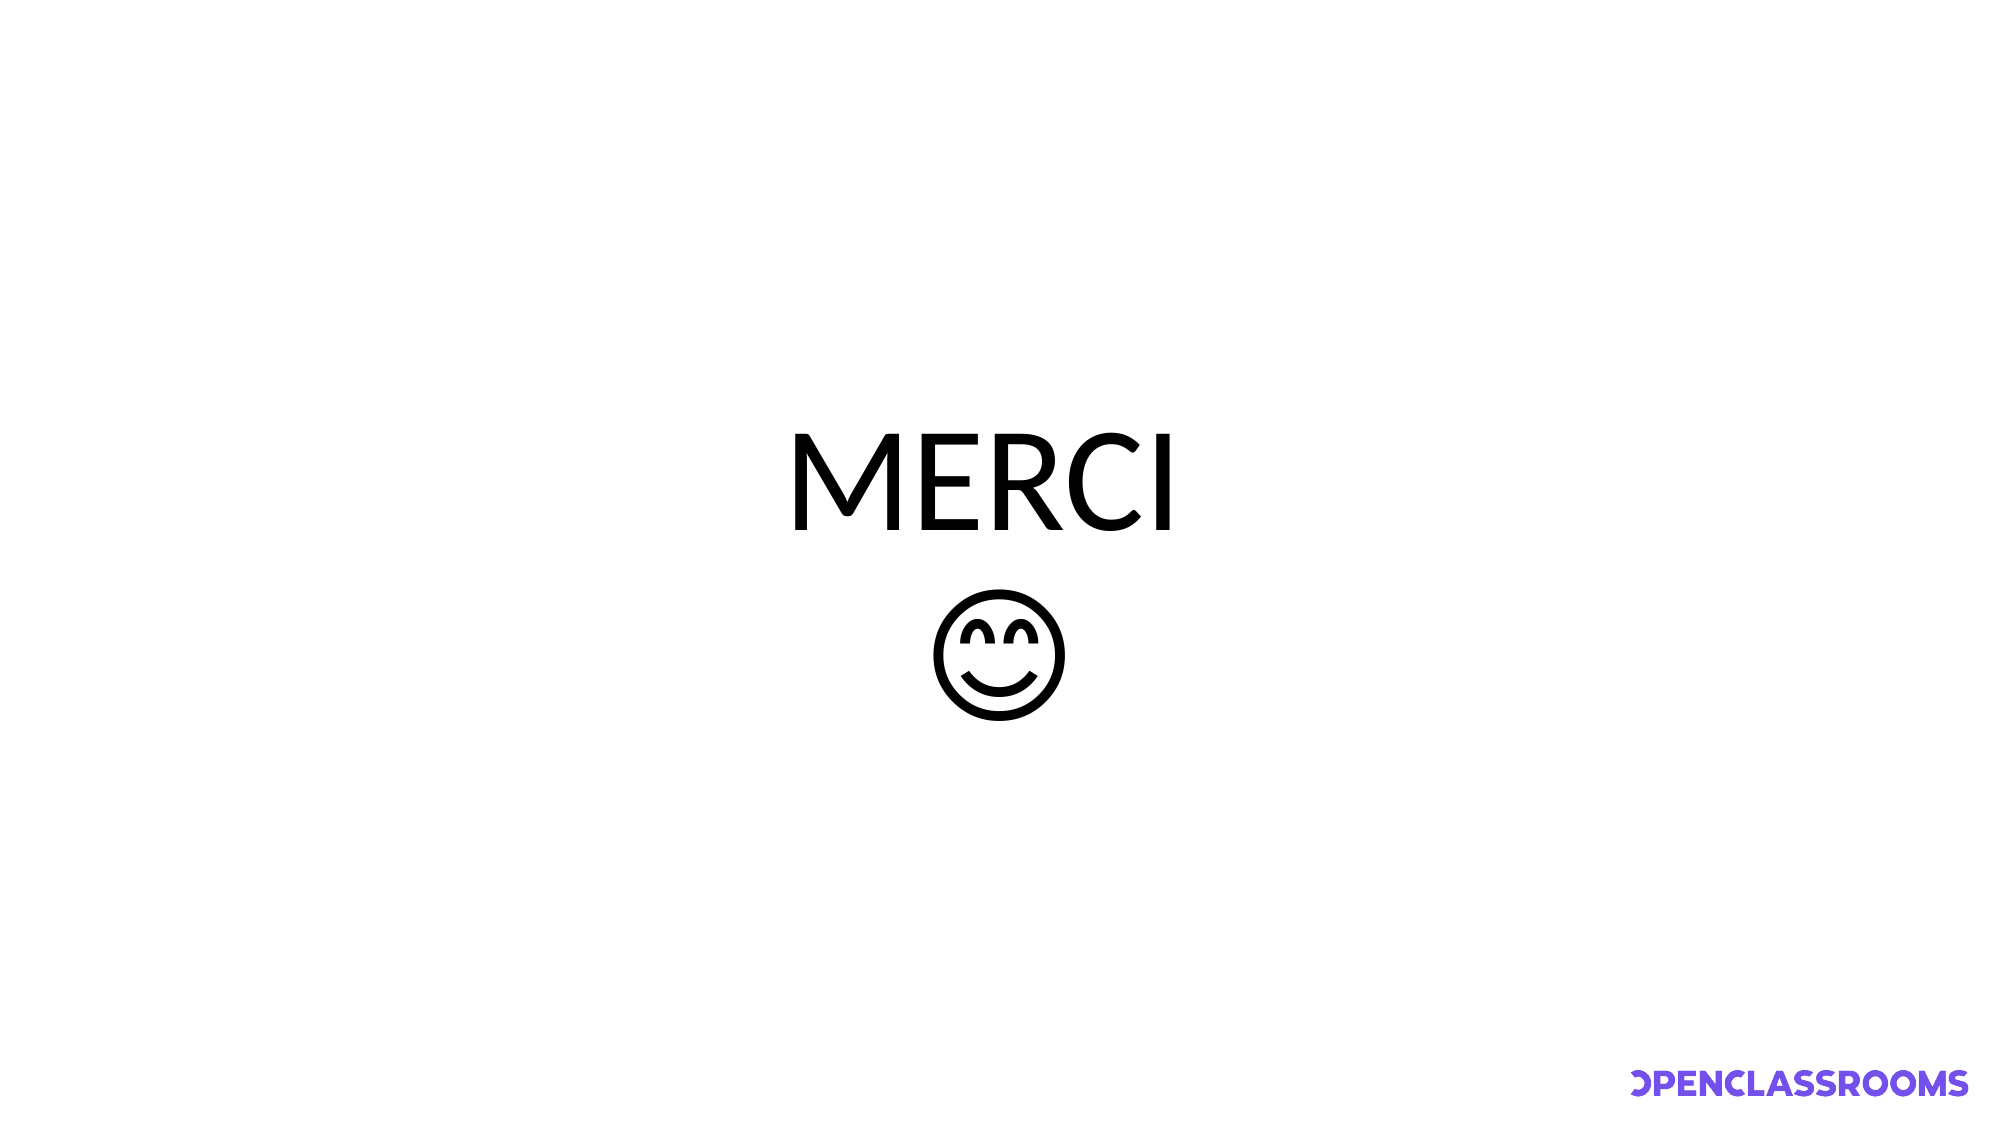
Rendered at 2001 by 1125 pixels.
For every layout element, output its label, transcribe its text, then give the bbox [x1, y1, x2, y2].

text_box MERCI 😊 [698, 373, 1301, 748]
picture [1629, 1061, 1970, 1103]
